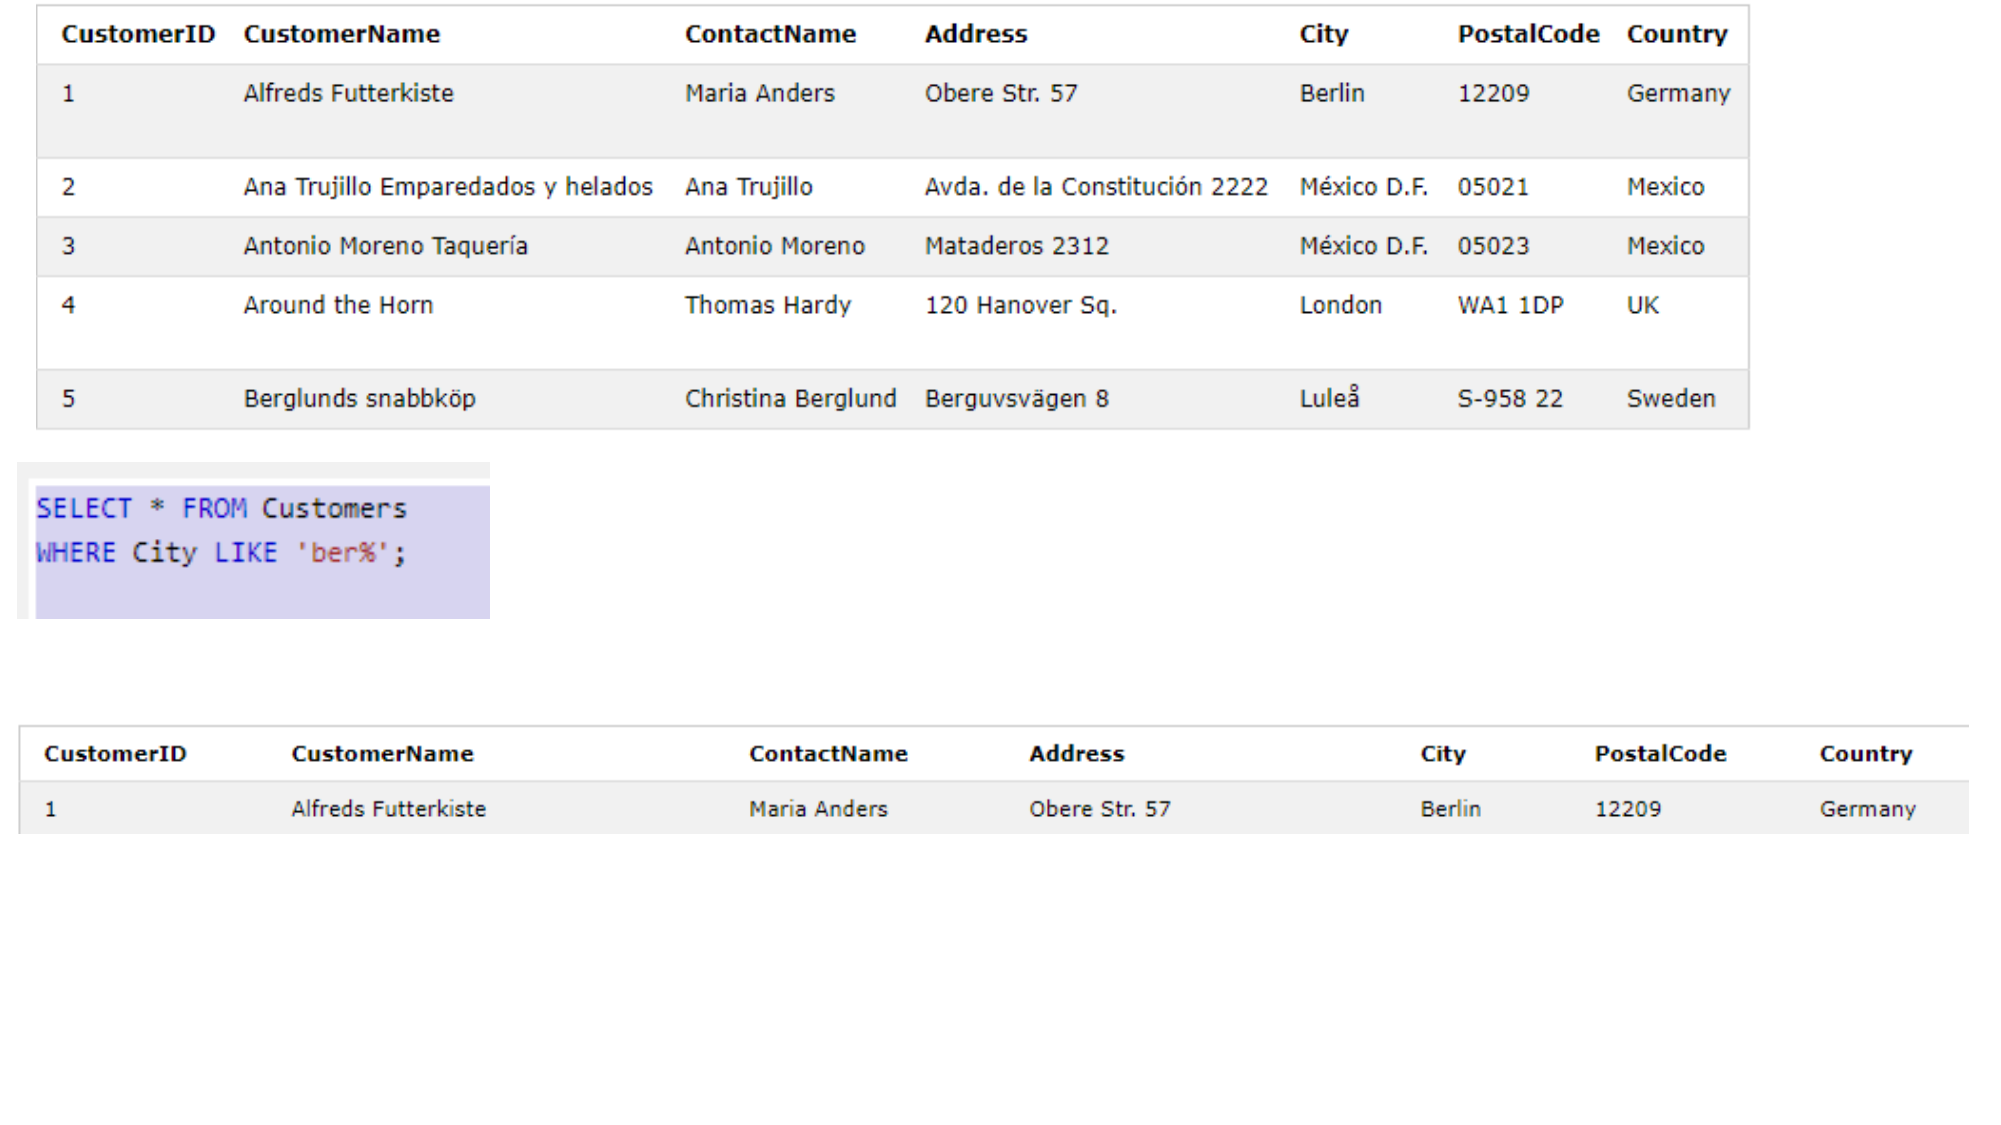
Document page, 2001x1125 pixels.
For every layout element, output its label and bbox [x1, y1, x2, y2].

picture [17, 716, 1969, 834]
picture [17, 462, 490, 619]
picture [36, 0, 1758, 436]
